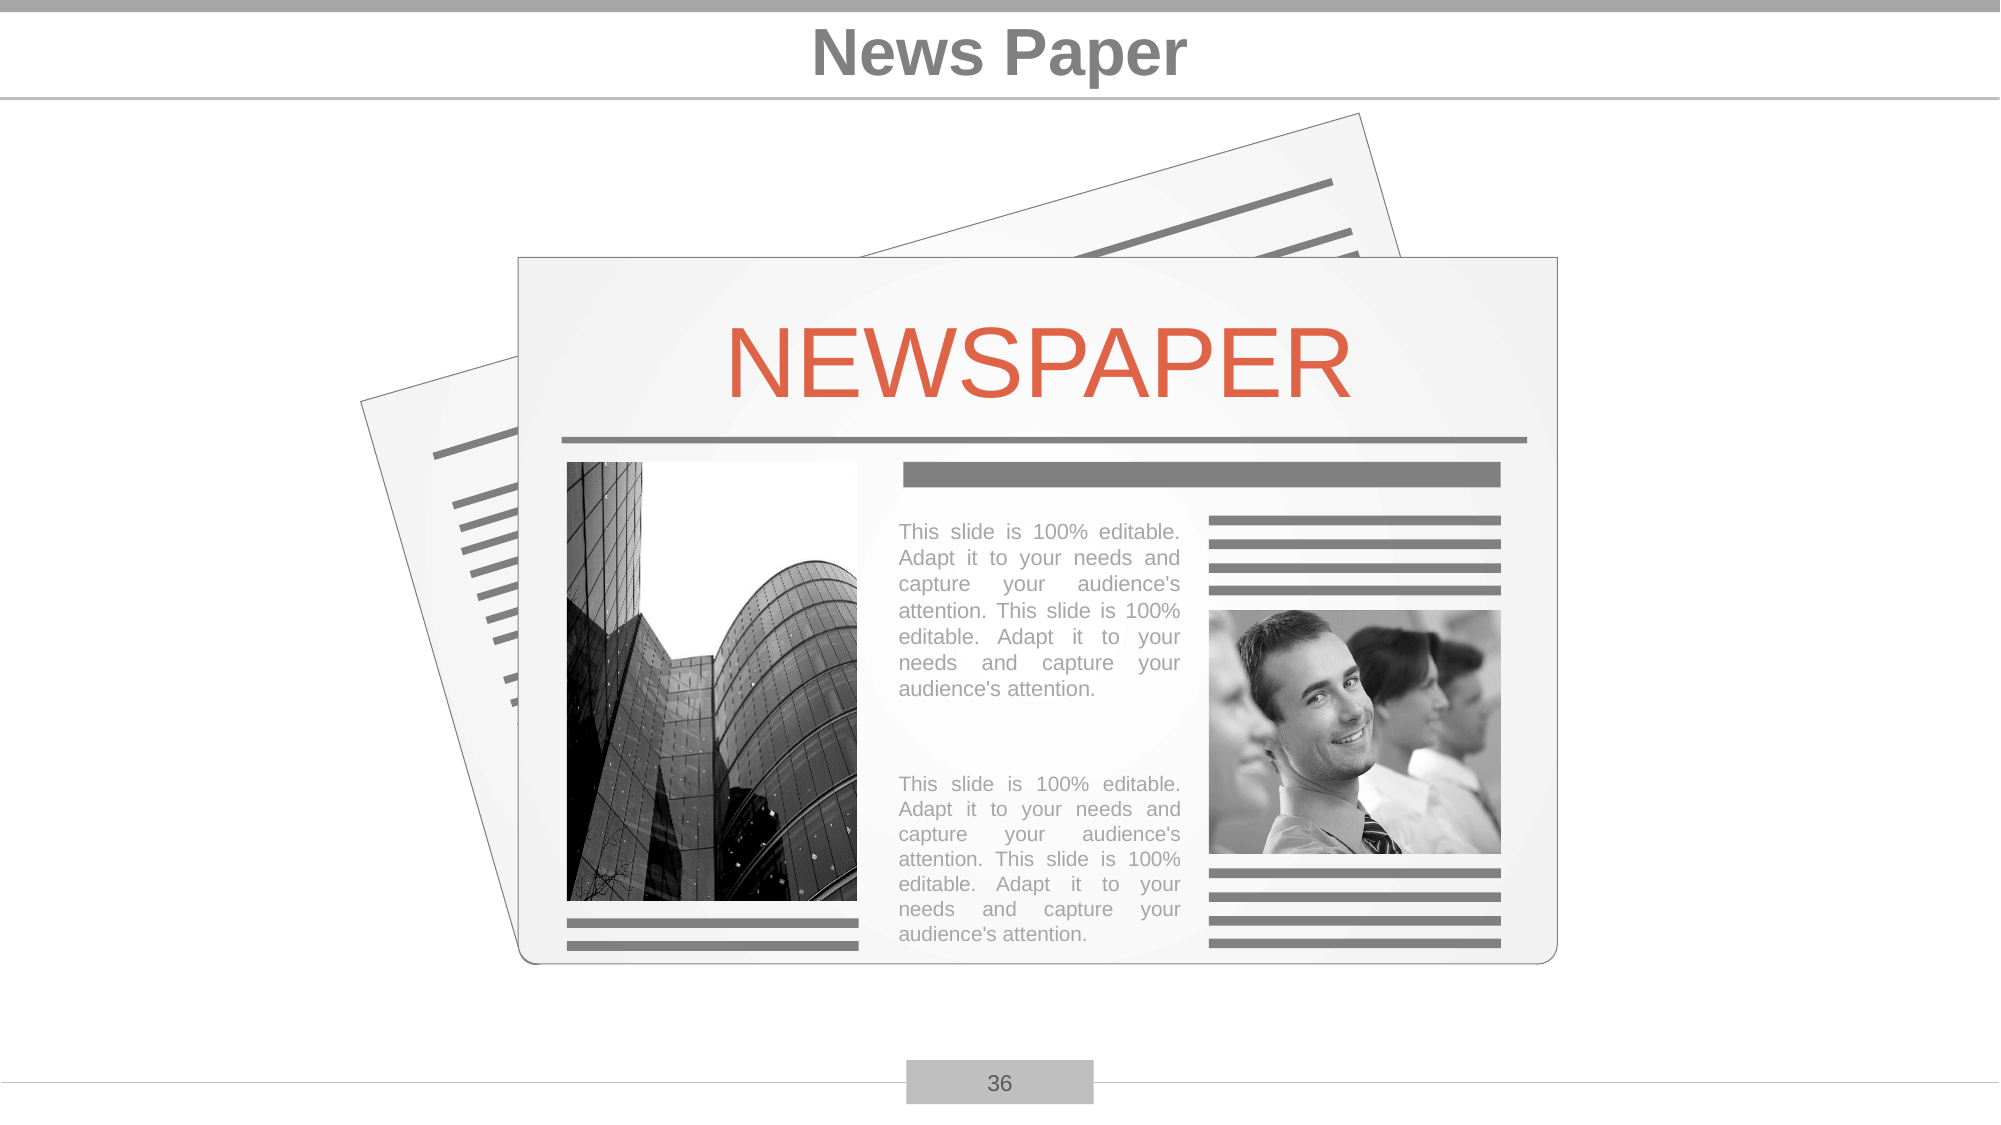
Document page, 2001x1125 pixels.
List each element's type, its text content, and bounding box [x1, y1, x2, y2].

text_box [413, 245, 1558, 964]
title News Paper [99, 14, 1900, 93]
slide_number 36 [967, 1052, 1033, 1113]
